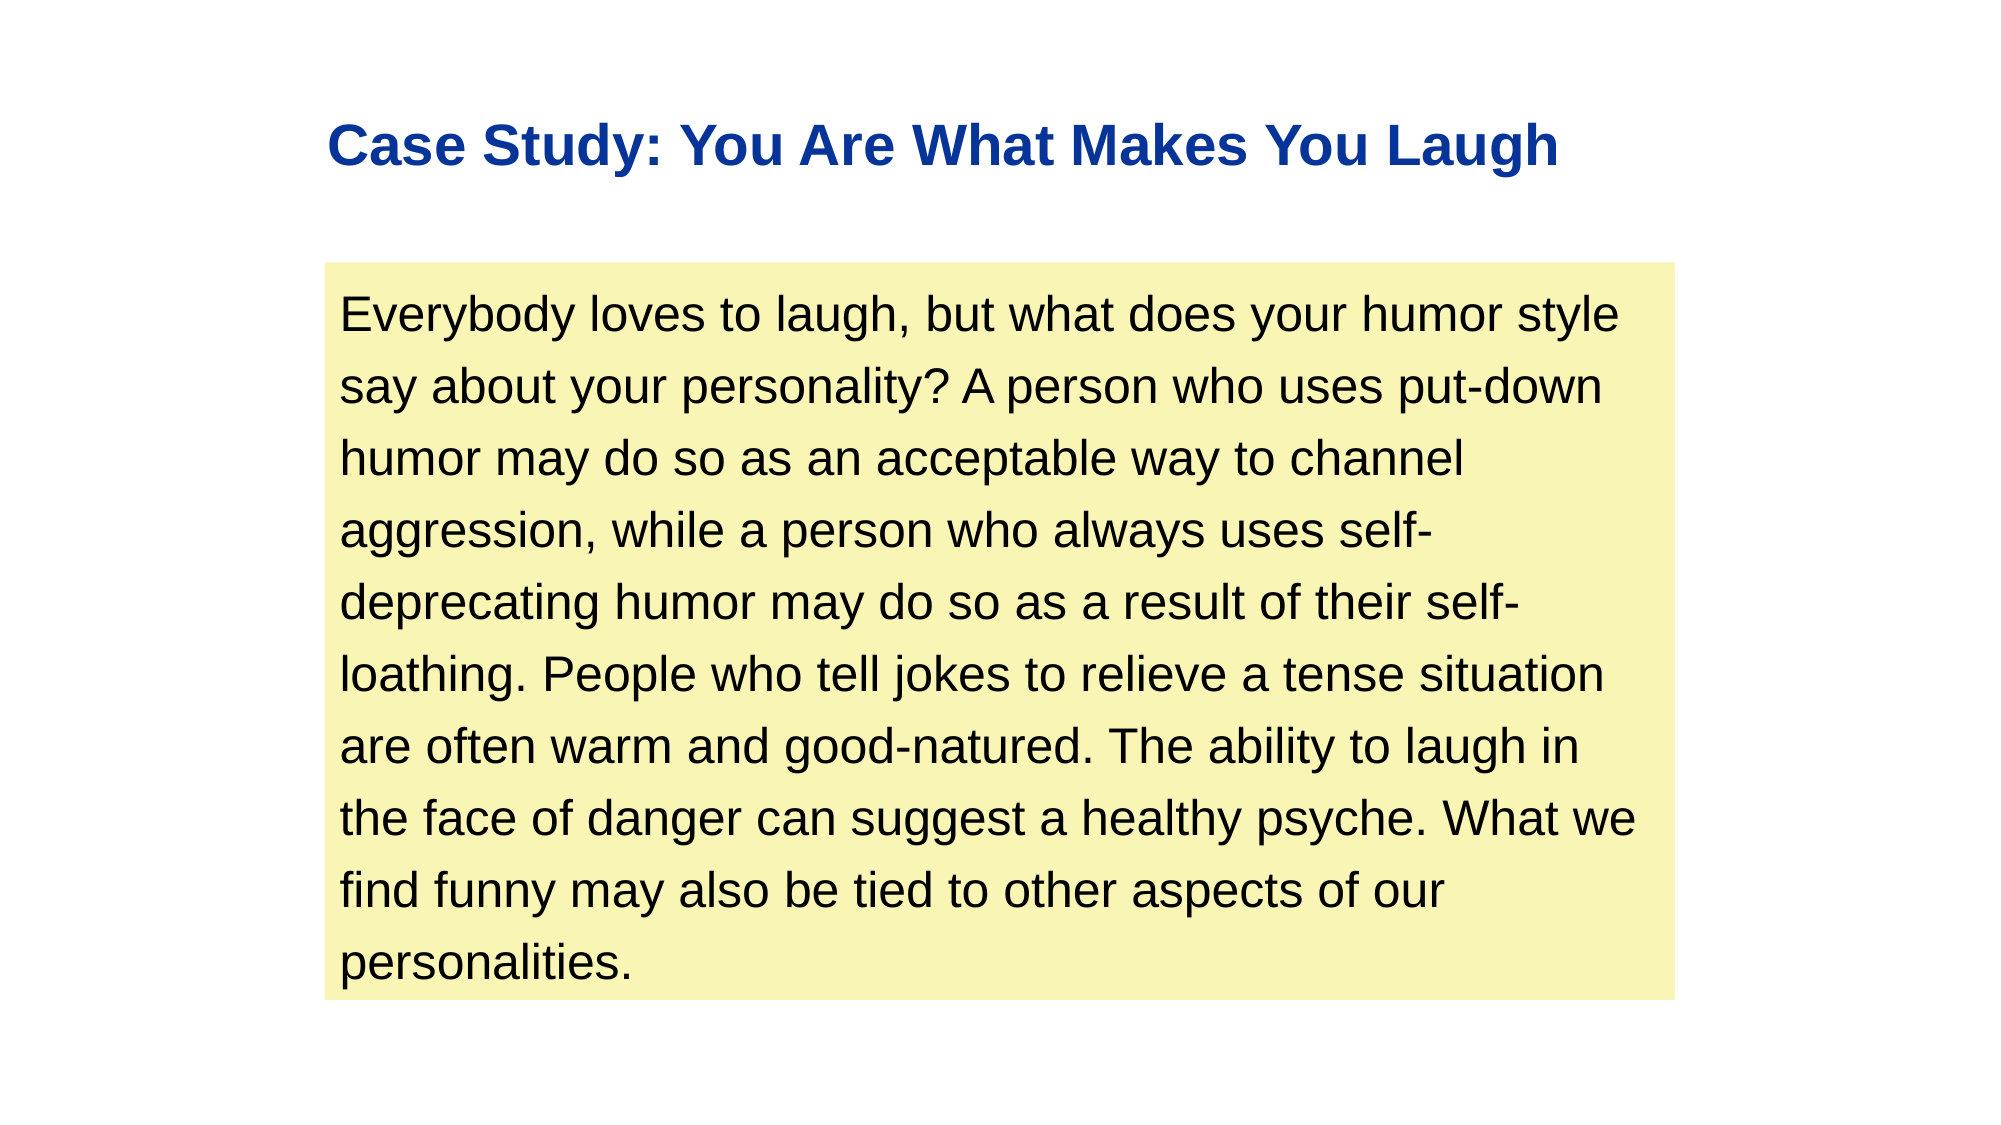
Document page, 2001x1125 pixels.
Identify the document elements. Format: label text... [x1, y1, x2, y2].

text_box Everybody loves to laugh, but what does your humor style say about your personality? A person who uses put-down humor may do so as an acceptable way to channel aggression, while a person who always uses self-deprecating humor may do so as a result of their self-loathing. People who tell jokes to relieve a tense situation are often warm and good-natured. The ability to laugh in the face of danger can suggest a healthy psyche. What we find funny may also be tied to other aspects of our personalities. [324, 262, 1675, 1000]
text_box Case Study: You Are What Makes You Laugh [312, 99, 1650, 200]
